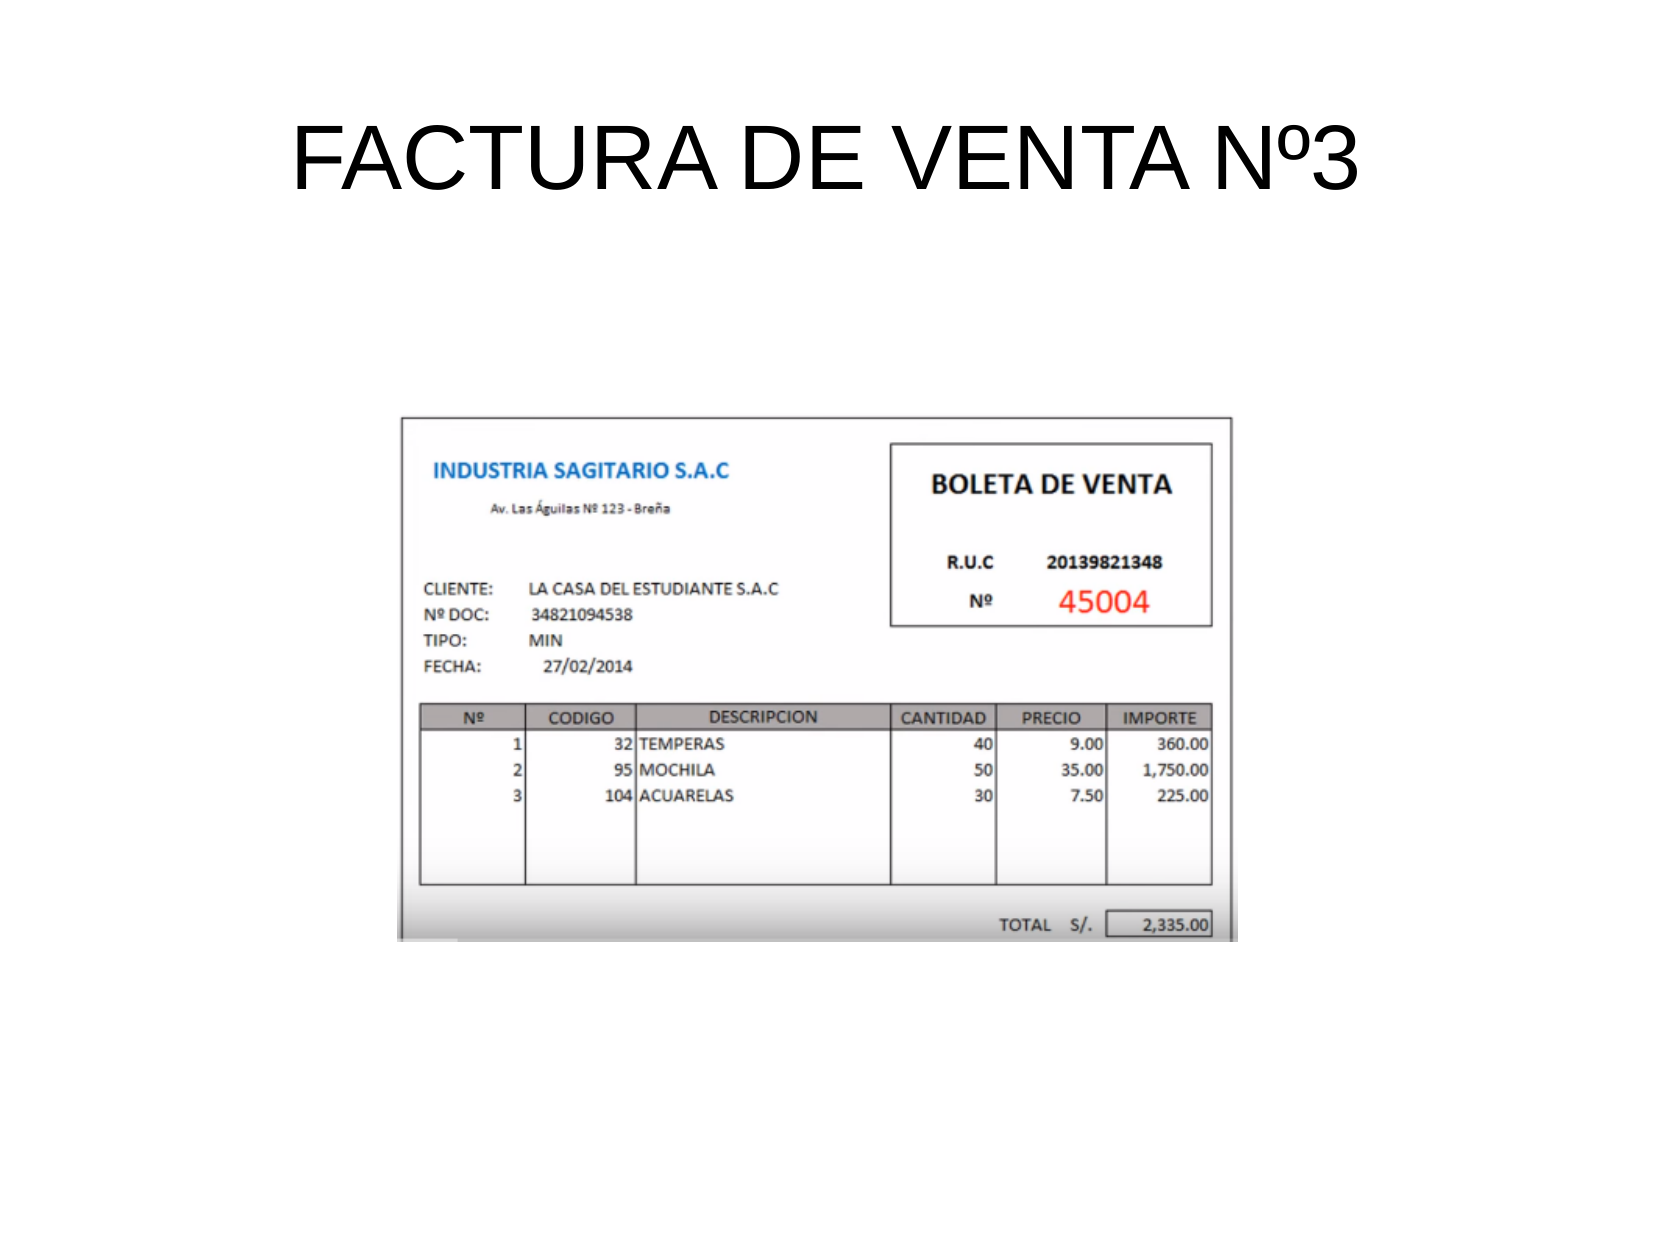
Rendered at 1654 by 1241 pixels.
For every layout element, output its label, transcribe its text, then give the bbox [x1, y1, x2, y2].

text_box FACTURA DE VENTA Nº3 [82, 49, 1571, 257]
picture [397, 413, 1238, 942]
text_box [82, 290, 1571, 1109]
